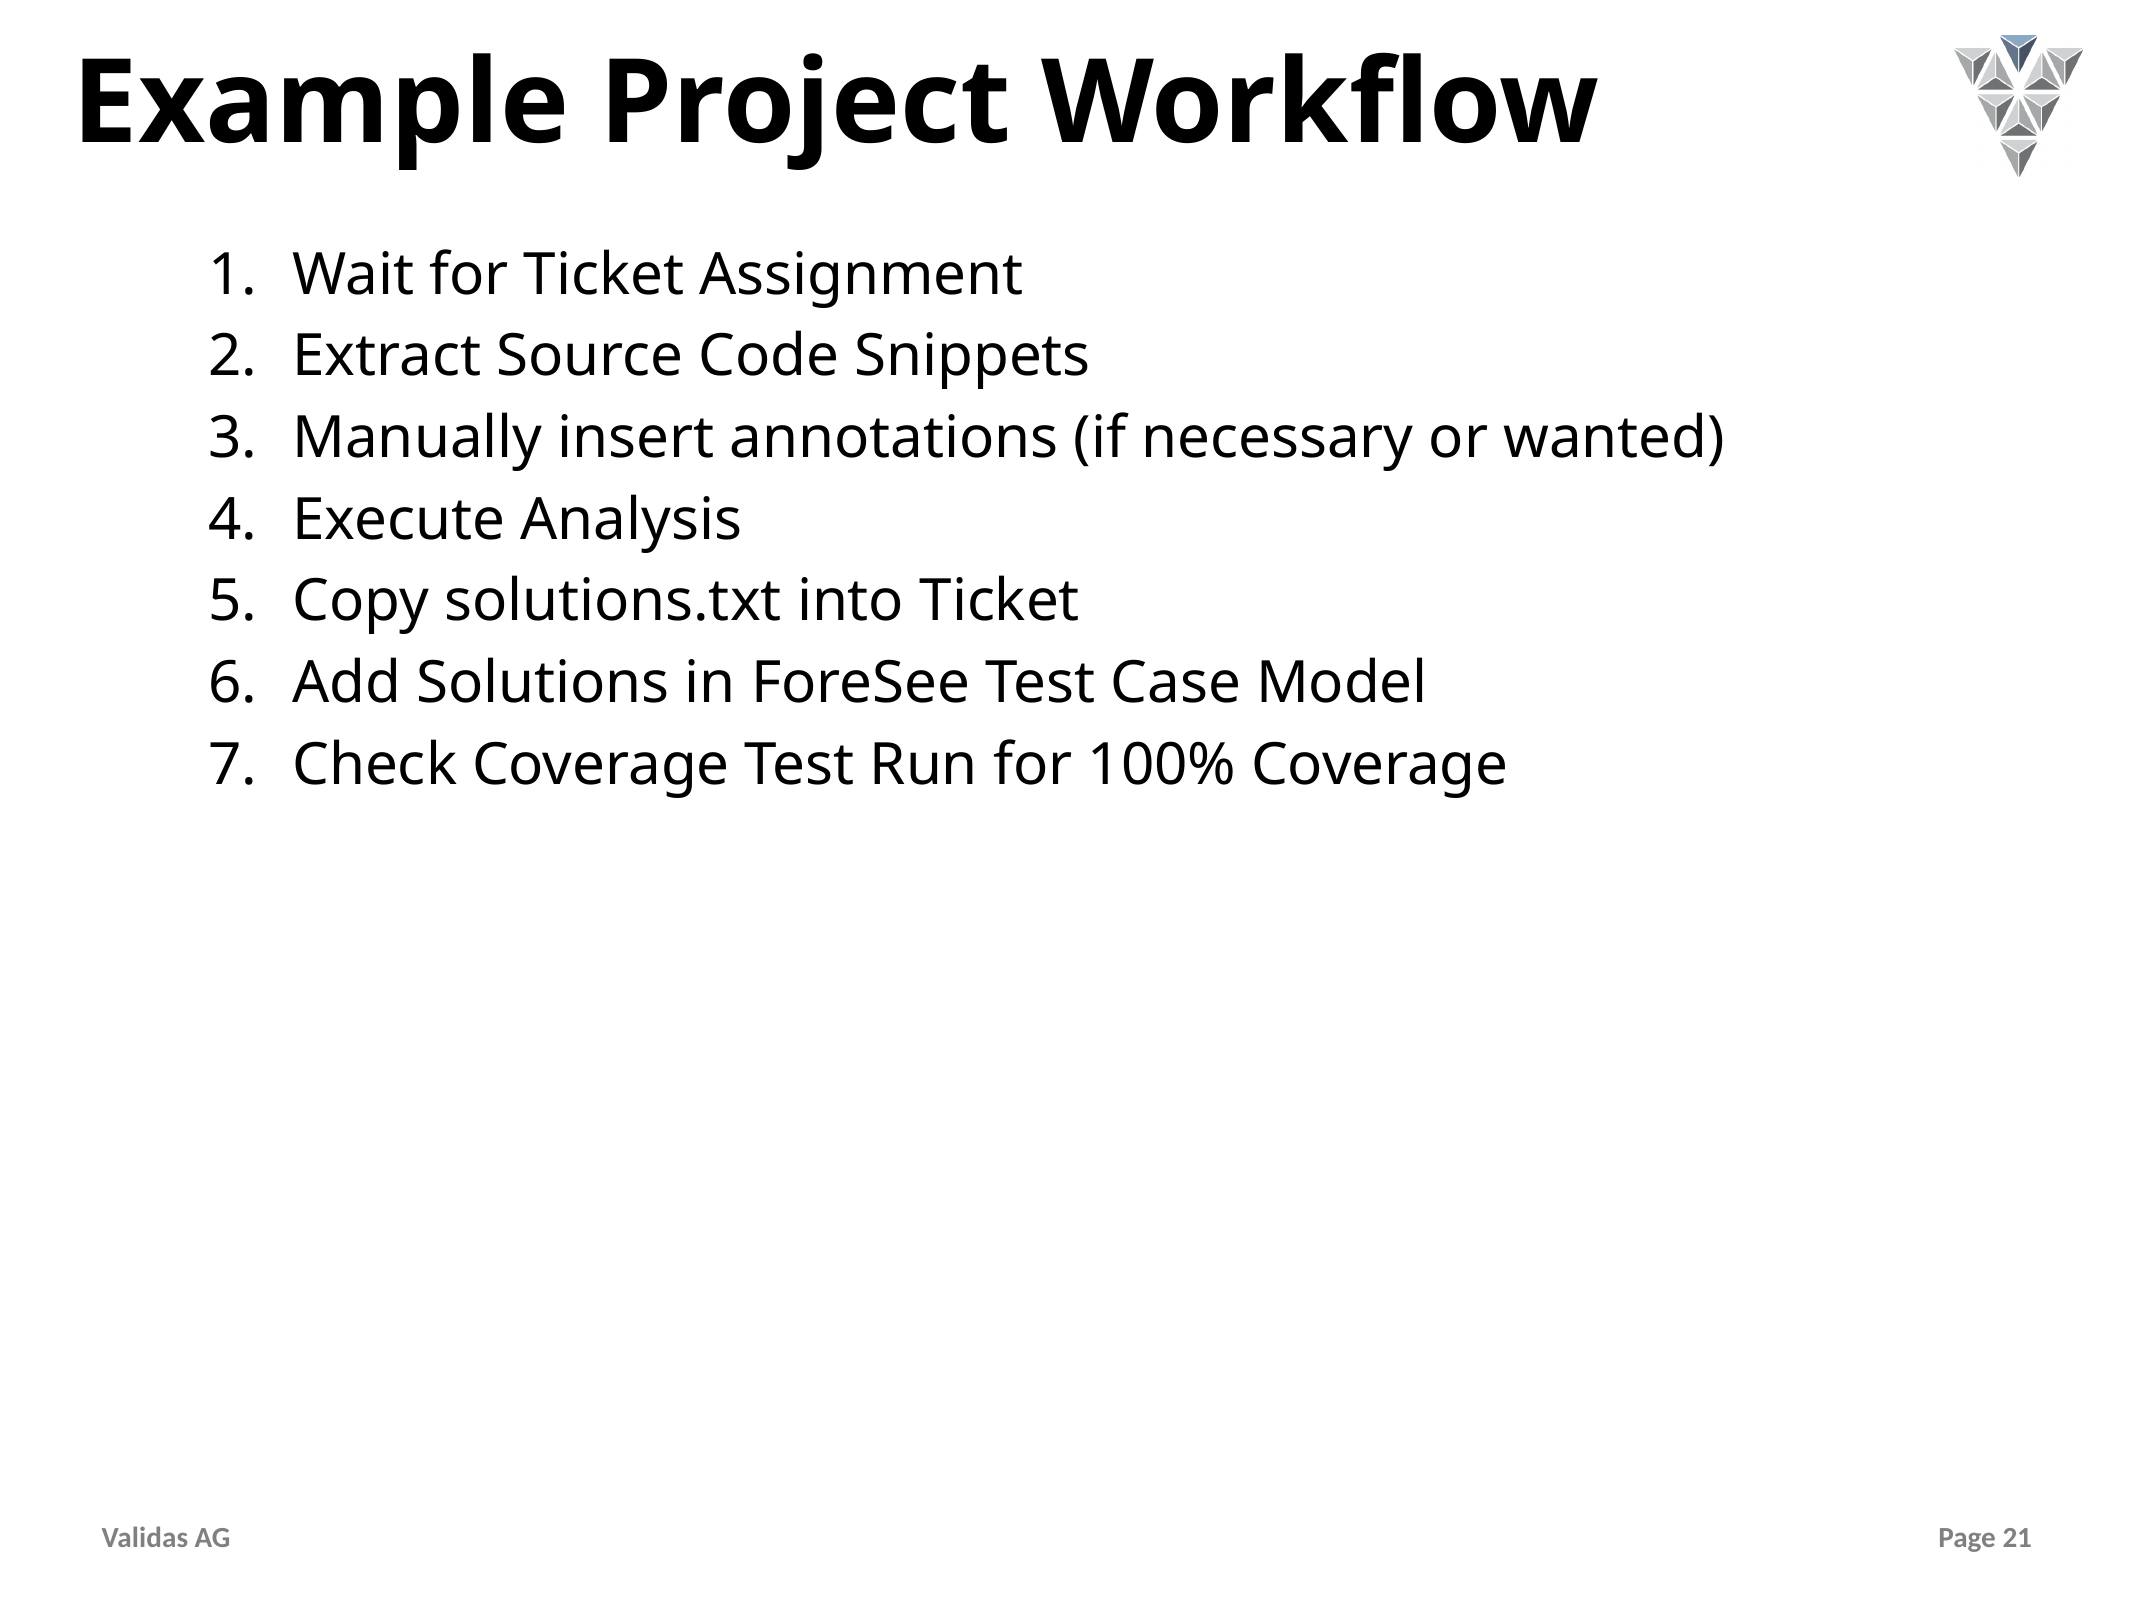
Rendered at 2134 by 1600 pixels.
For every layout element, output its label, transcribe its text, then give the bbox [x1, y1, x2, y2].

picture [1954, 35, 2083, 177]
title Example Project Workflow [72, 15, 1835, 170]
list Wait for Ticket Assignment Extract Source Code Snippets Manually insert annotations (if necessary or wanted) Execute Analysis Copy solutions.txt into Ticket Add Solutions in ForeSee Test Case Model Check Coverage Test Run for 100% Coverage [80, 225, 2054, 1423]
